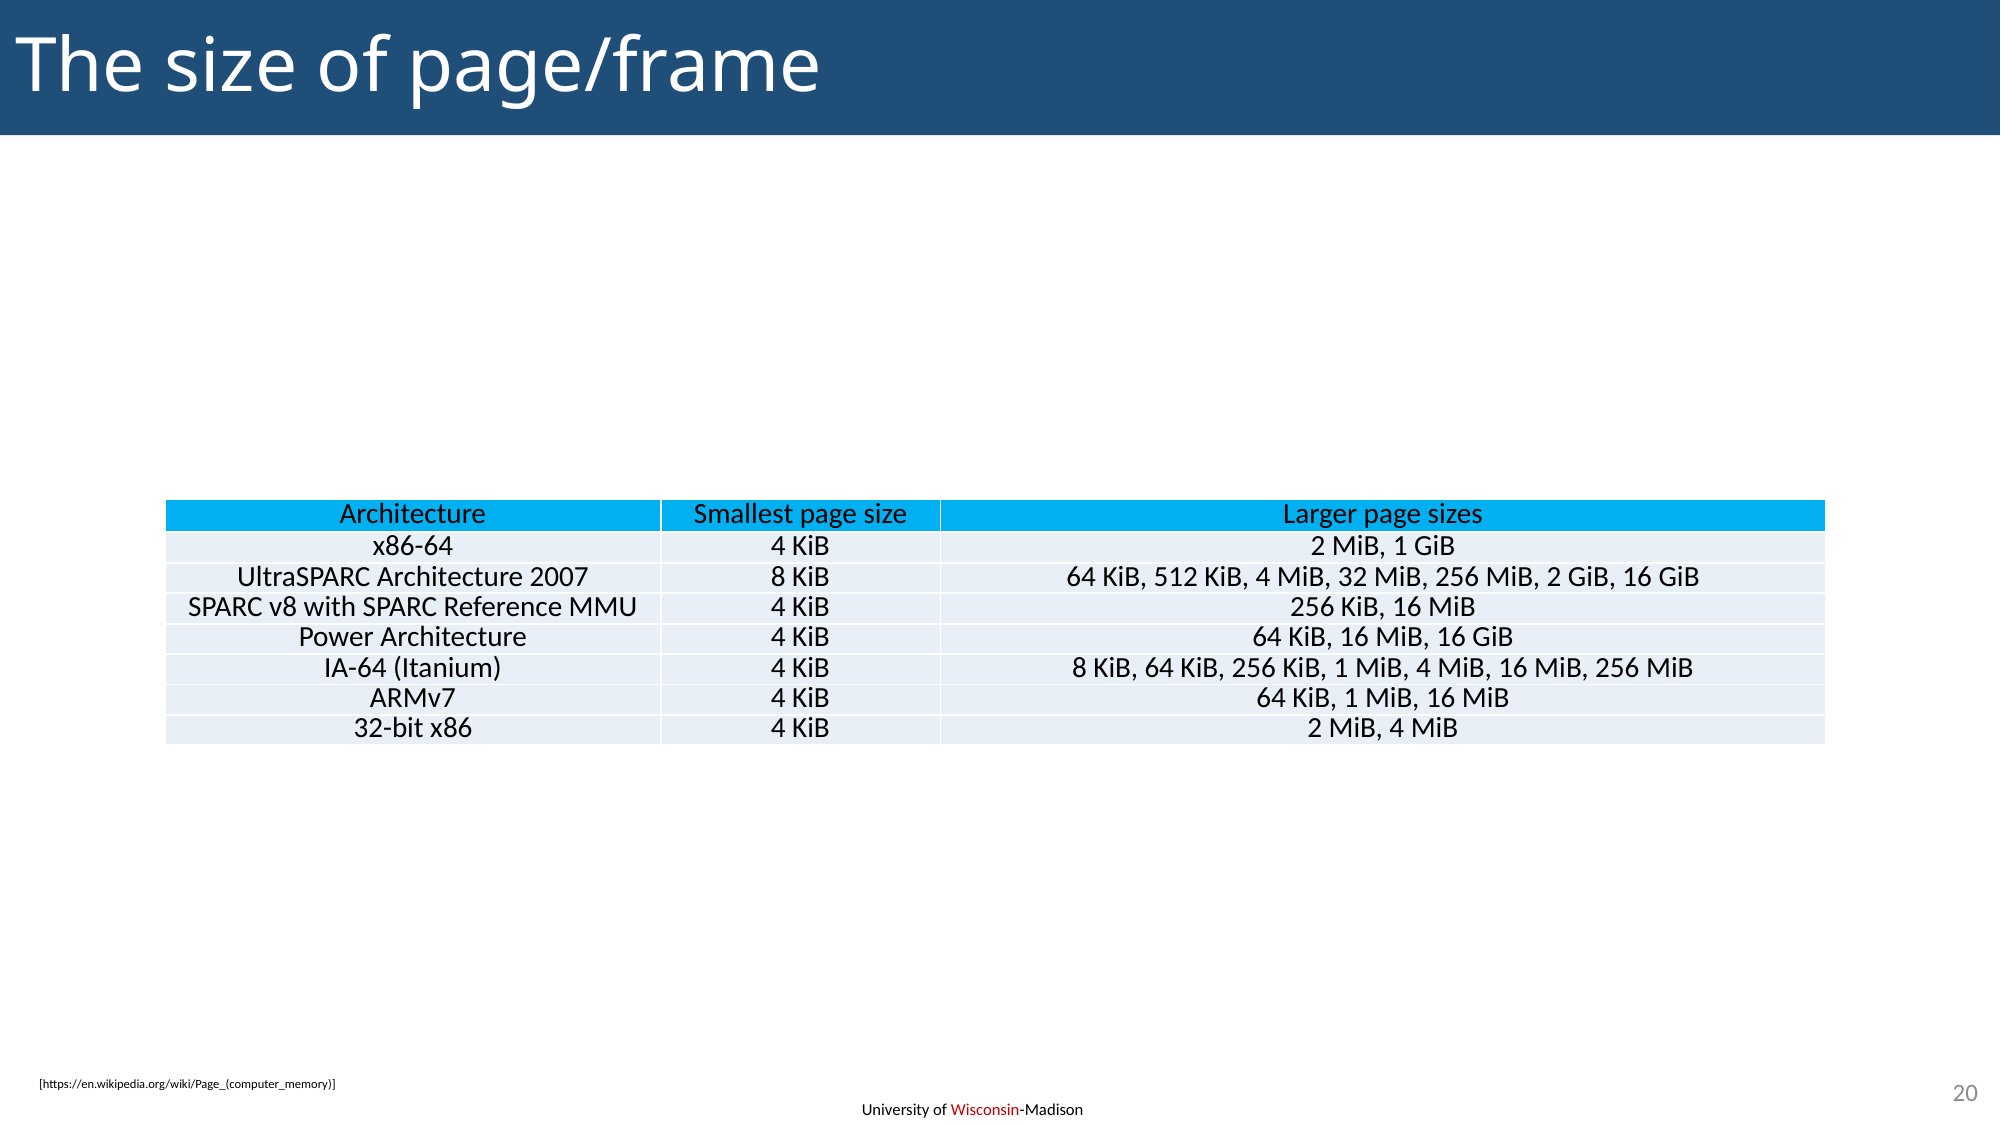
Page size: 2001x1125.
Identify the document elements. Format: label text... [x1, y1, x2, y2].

table_cell UltraSPARC Architecture 2007 [166, 564, 660, 592]
table_cell 4 KiB [662, 594, 940, 623]
table_cell 2 MiB, 4 MiB [941, 716, 1825, 744]
table_cell 4 KiB [662, 625, 940, 653]
table_cell 32-bit x86 [166, 716, 660, 744]
table_cell Power Architecture [166, 625, 660, 653]
table_cell 4 KiB [662, 716, 940, 744]
table_header Smallest page size [662, 500, 940, 531]
table_cell 2 MiB, 1 GiB [941, 533, 1825, 562]
table_cell SPARC v8 with SPARC Reference MMU [166, 594, 660, 623]
table_cell 256 KiB, 16 MiB [941, 594, 1825, 623]
title The size of page/frame [0, 0, 2000, 136]
table_header Larger page sizes [941, 500, 1825, 531]
table_cell 64 KiB, 1 MiB, 16 MiB [941, 685, 1825, 714]
table_cell IA-64 (Itanium) [166, 655, 660, 684]
slide_number 20 [1879, 1069, 1994, 1114]
table_cell 4 KiB [662, 655, 940, 684]
table_cell 64 KiB, 16 MiB, 16 GiB [941, 625, 1825, 653]
table_cell 8 KiB, 64 KiB, 256 KiB, 1 MiB, 4 MiB, 16 MiB, 256 MiB [941, 655, 1825, 684]
table_cell x86-64 [166, 533, 660, 562]
table_cell 4 KiB [662, 533, 940, 562]
table_cell 64 KiB, 512 KiB, 4 MiB, 32 MiB, 256 MiB, 2 GiB, 16 GiB [941, 564, 1825, 592]
table_header Architecture [166, 500, 660, 531]
table_cell 4 KiB [662, 685, 940, 714]
table_cell 8 KiB [662, 564, 940, 592]
table_cell ARMv7 [166, 685, 660, 714]
